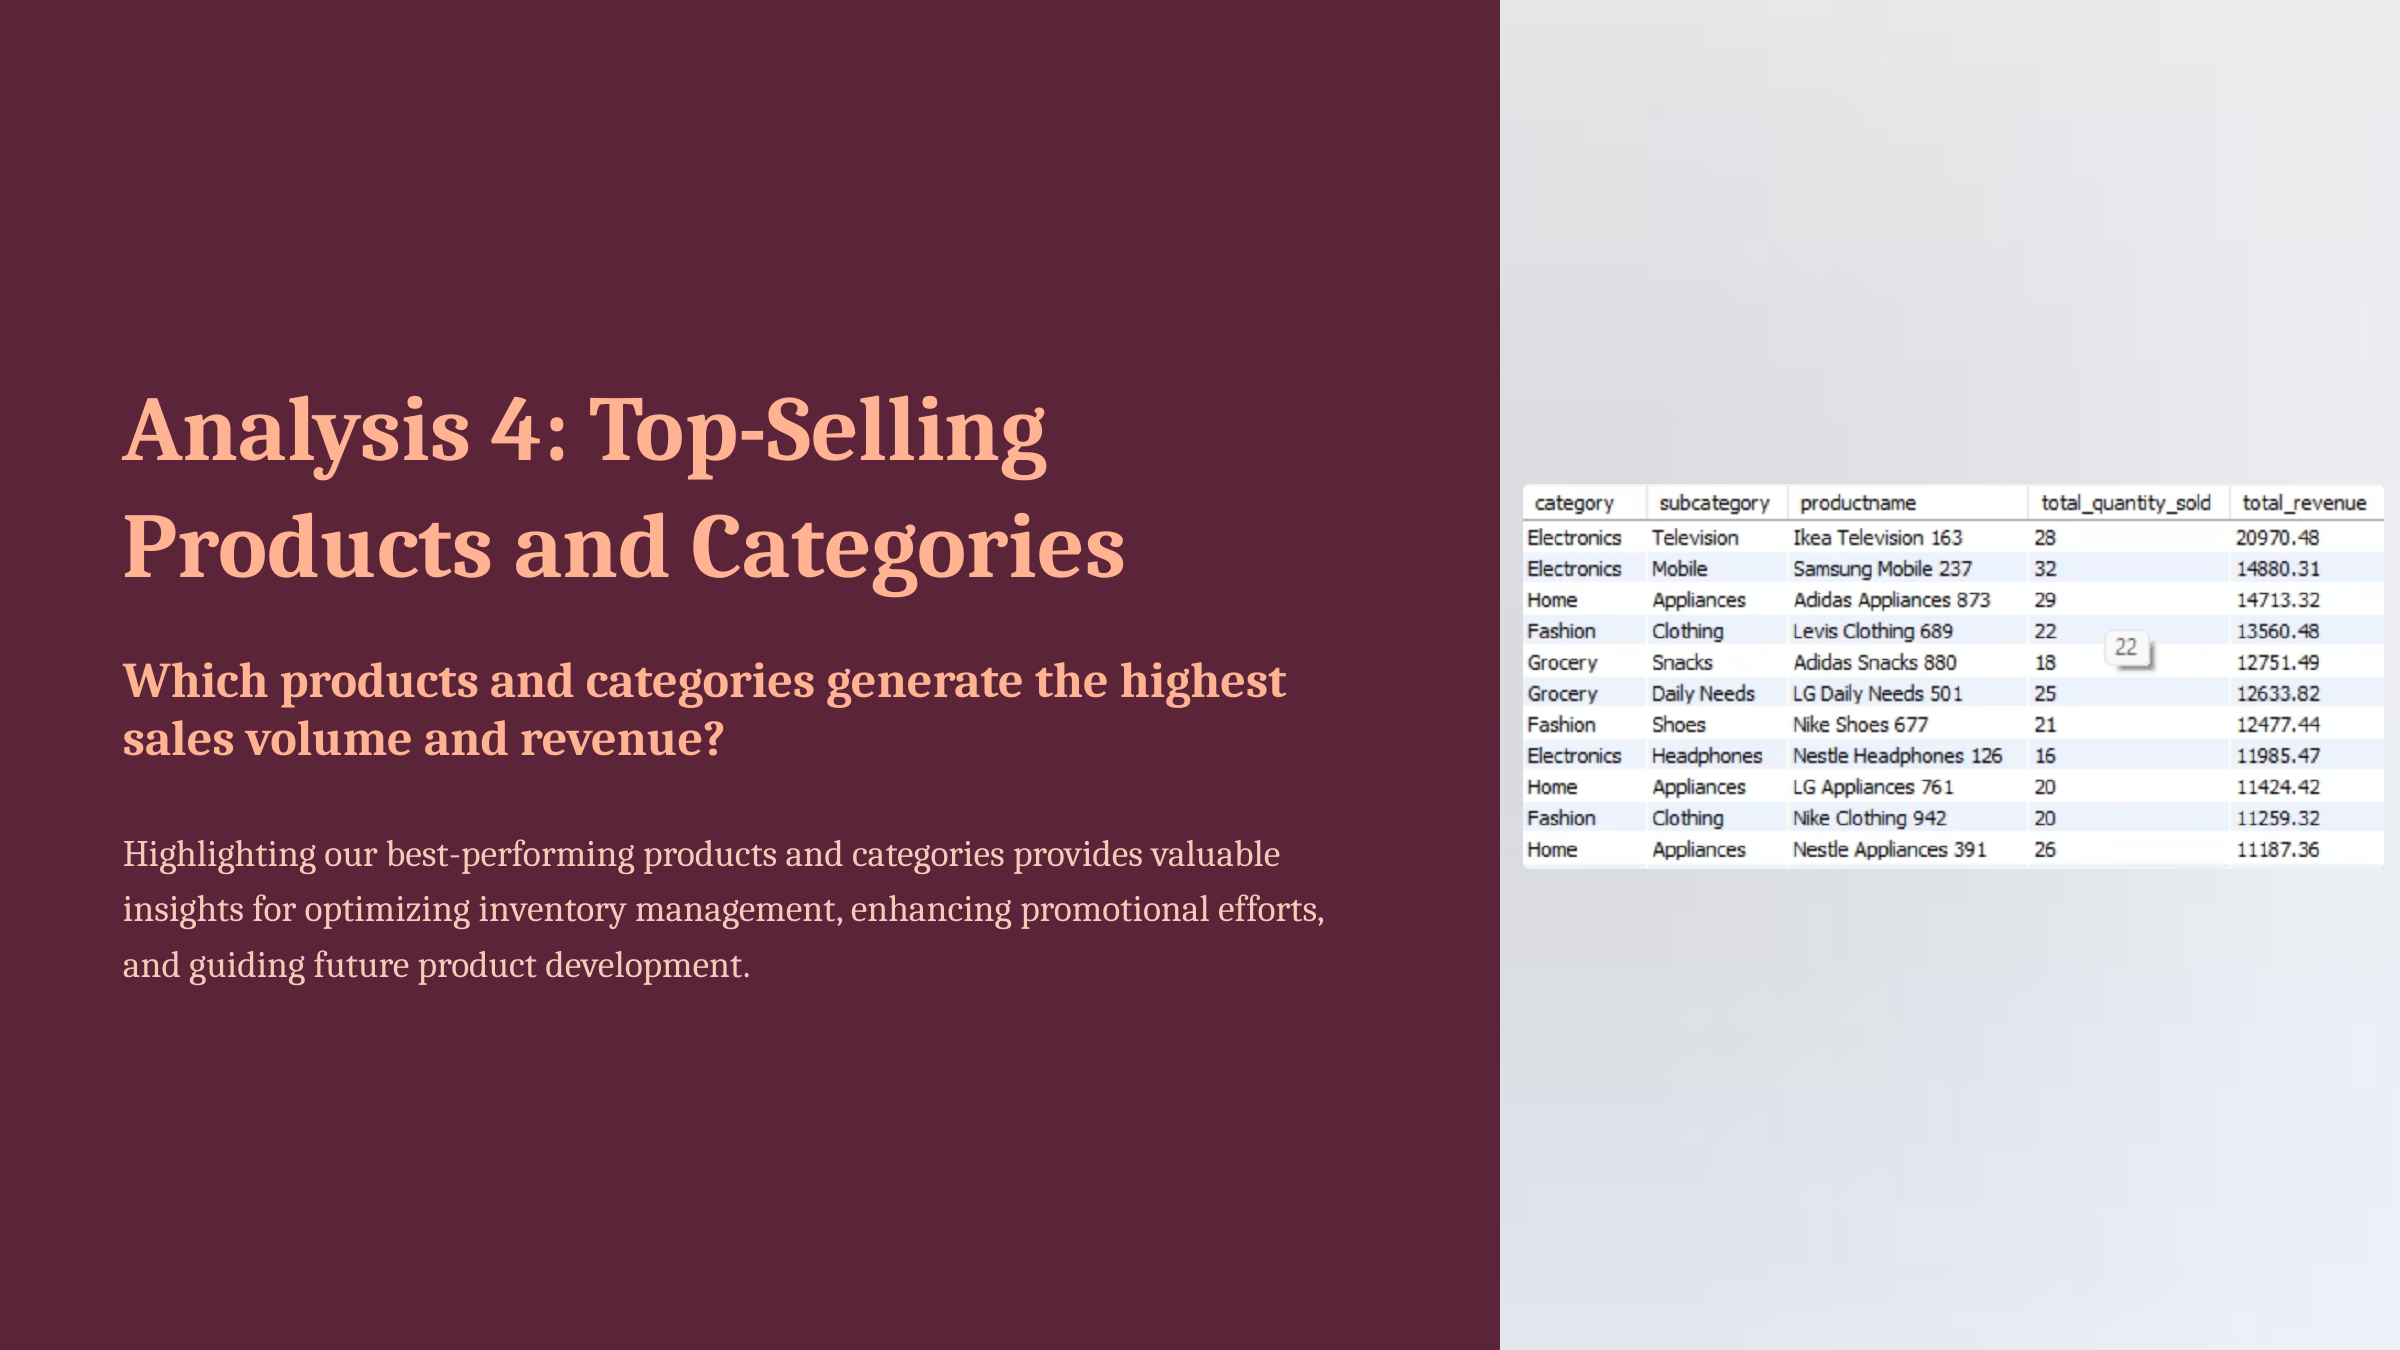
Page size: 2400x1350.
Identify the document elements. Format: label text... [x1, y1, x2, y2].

text_box Which products and categories generate the highest sales volume and revenue? [122, 649, 1377, 767]
picture [1499, 0, 2400, 1350]
text_box Analysis 4: Top-Selling Products and Categories [122, 362, 1377, 597]
text_box Highlighting our best-performing products and categories provides valuable insights for optimizing inventory management, enhancing promotional efforts, and guiding future product development. [122, 818, 1377, 988]
